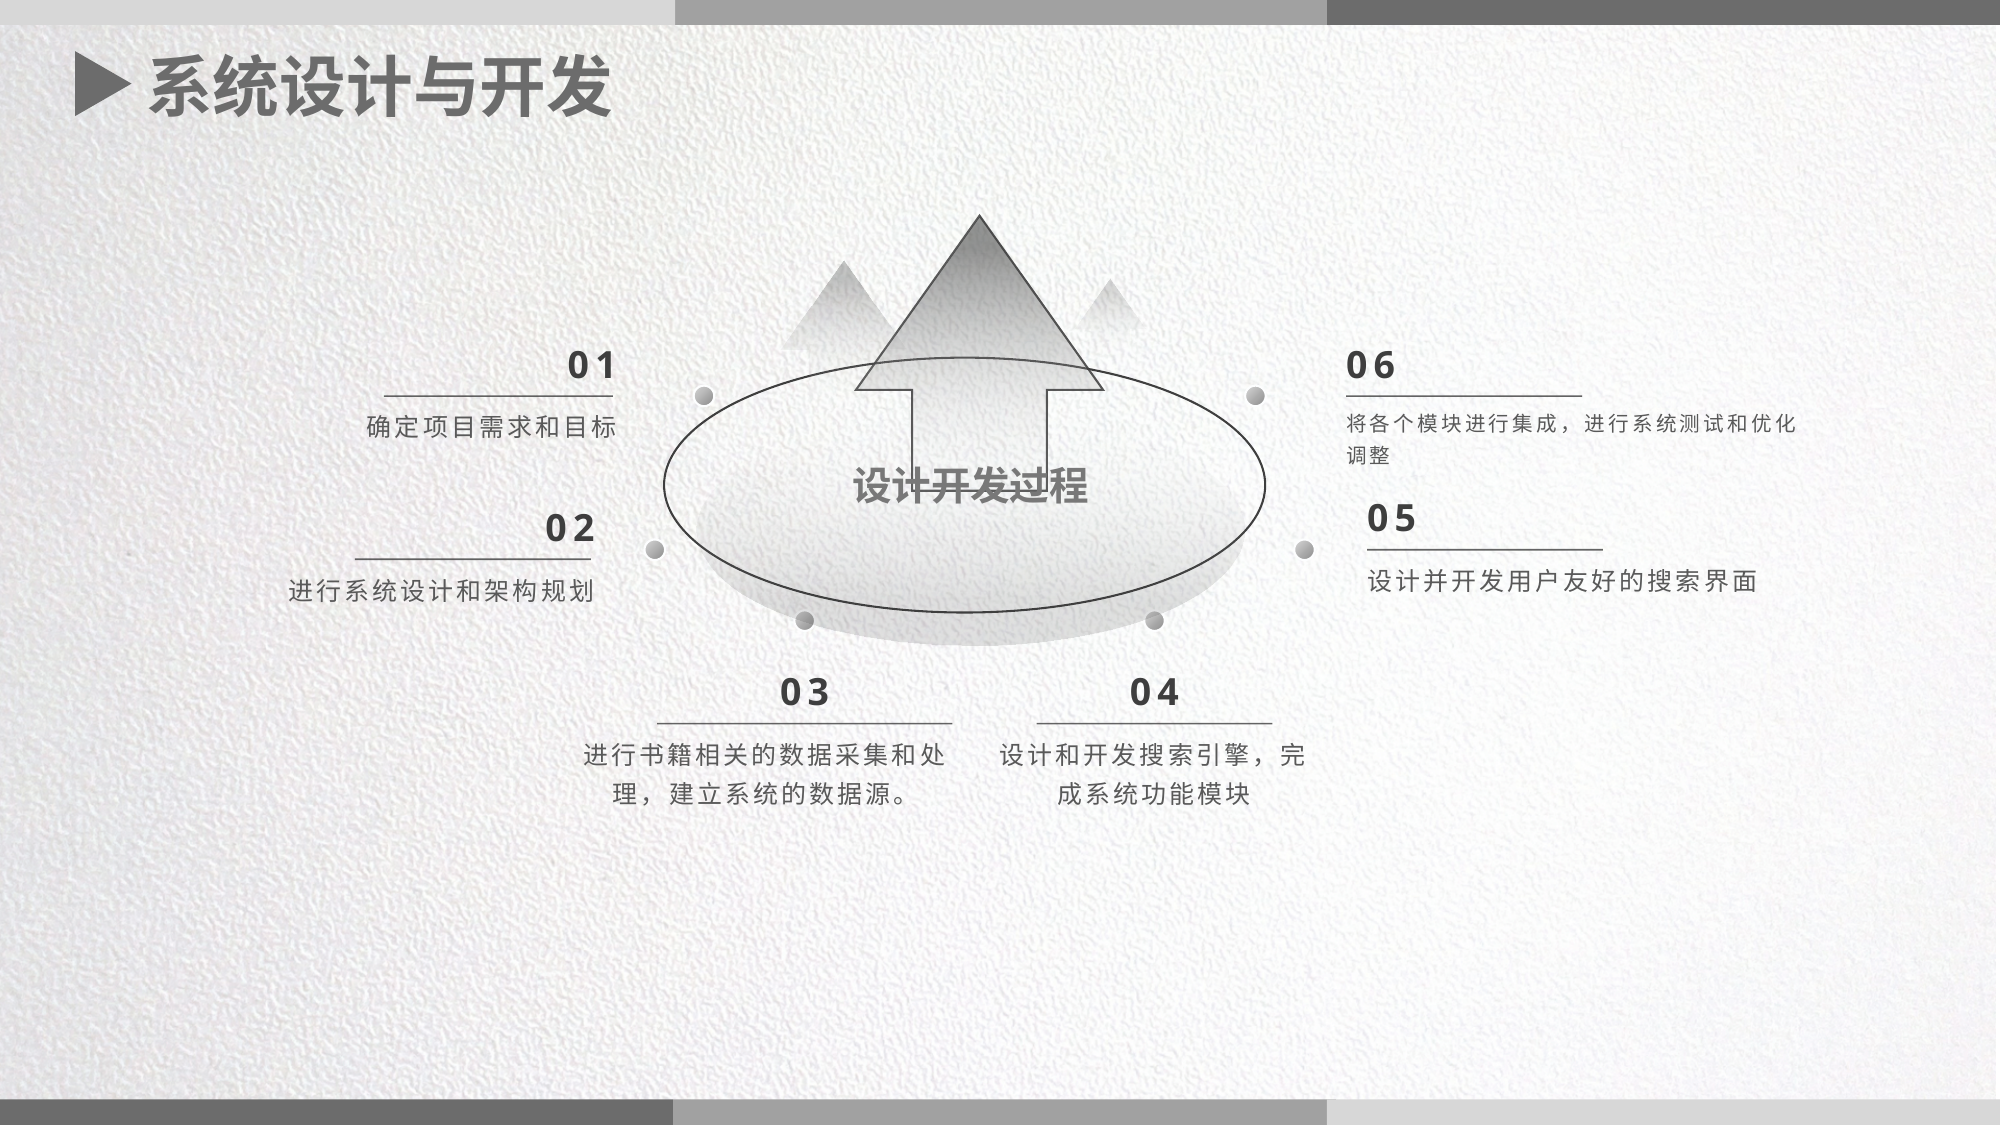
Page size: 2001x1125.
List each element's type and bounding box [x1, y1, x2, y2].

text_box [1996, 1098, 2000, 1125]
text_box [122, 324, 1878, 910]
text_box [626, 215, 1333, 646]
text_box [1996, 0, 2000, 26]
picture [0, 0, 1996, 1125]
